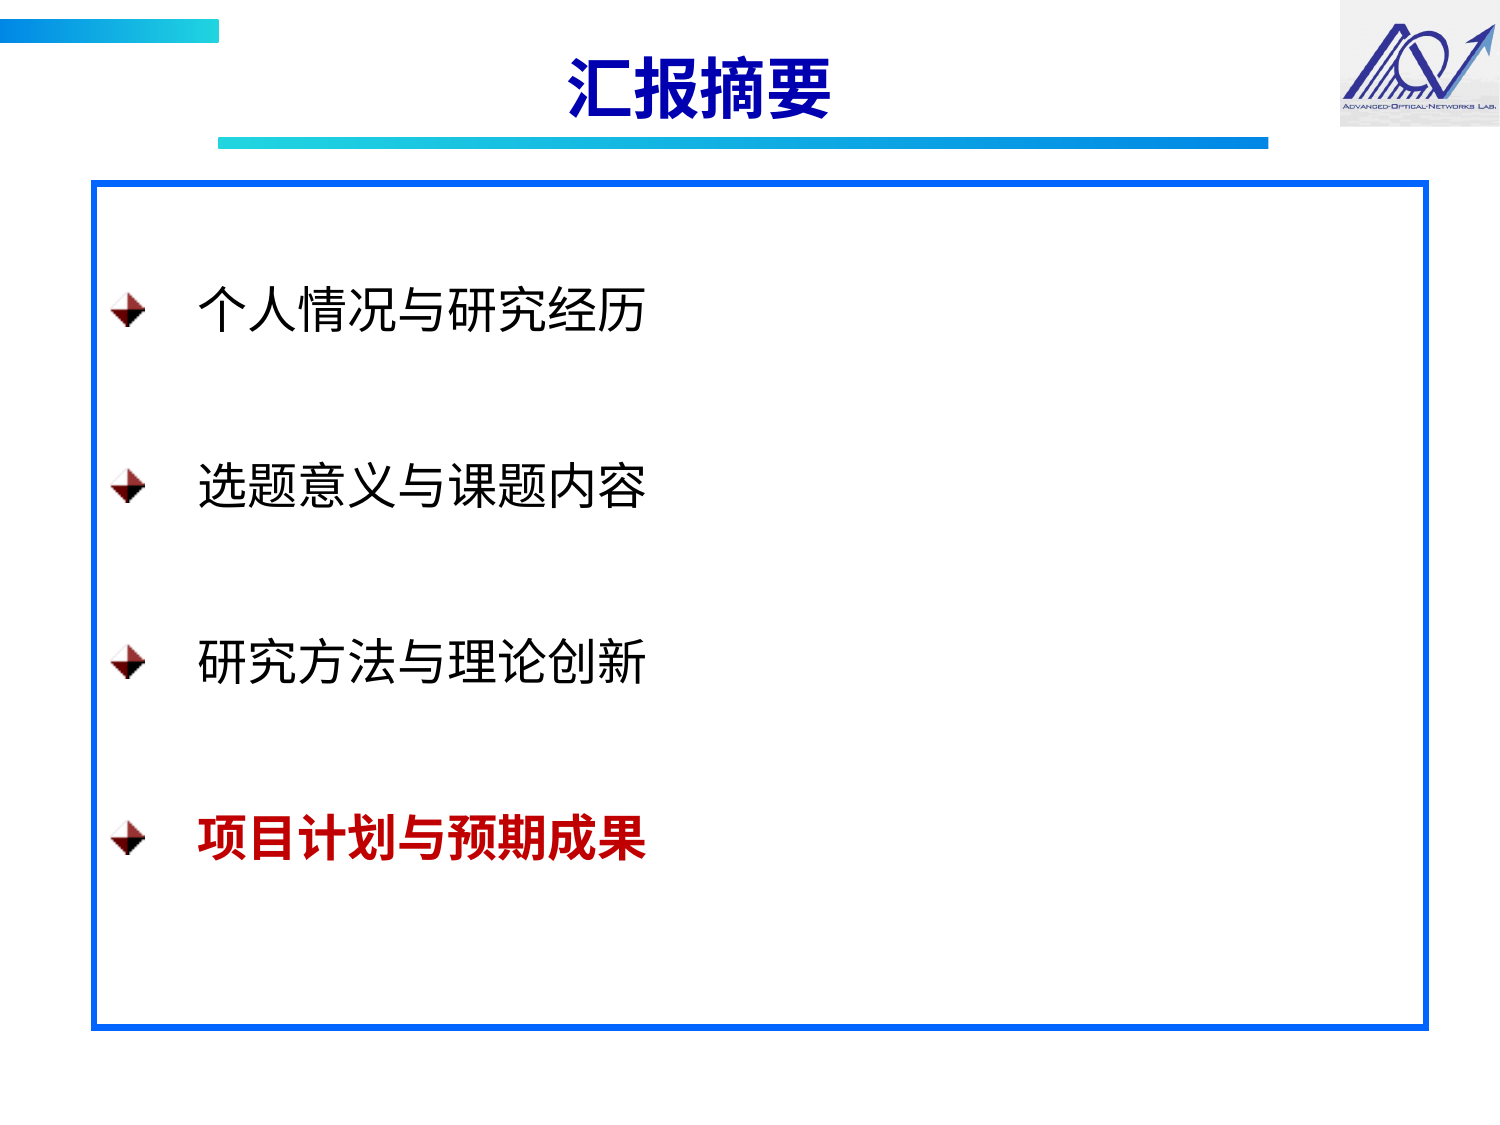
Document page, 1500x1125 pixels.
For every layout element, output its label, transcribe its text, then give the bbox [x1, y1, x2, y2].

picture [109, 291, 145, 327]
list 个人情况与研究经历 选题意义与课题内容 研究方法与理论创新 项目计划与预期成果 [93, 183, 1427, 1028]
picture [109, 643, 145, 679]
picture [1340, 0, 1500, 127]
picture [109, 467, 145, 503]
picture [109, 819, 145, 855]
title 汇报摘要 [62, 30, 1338, 143]
